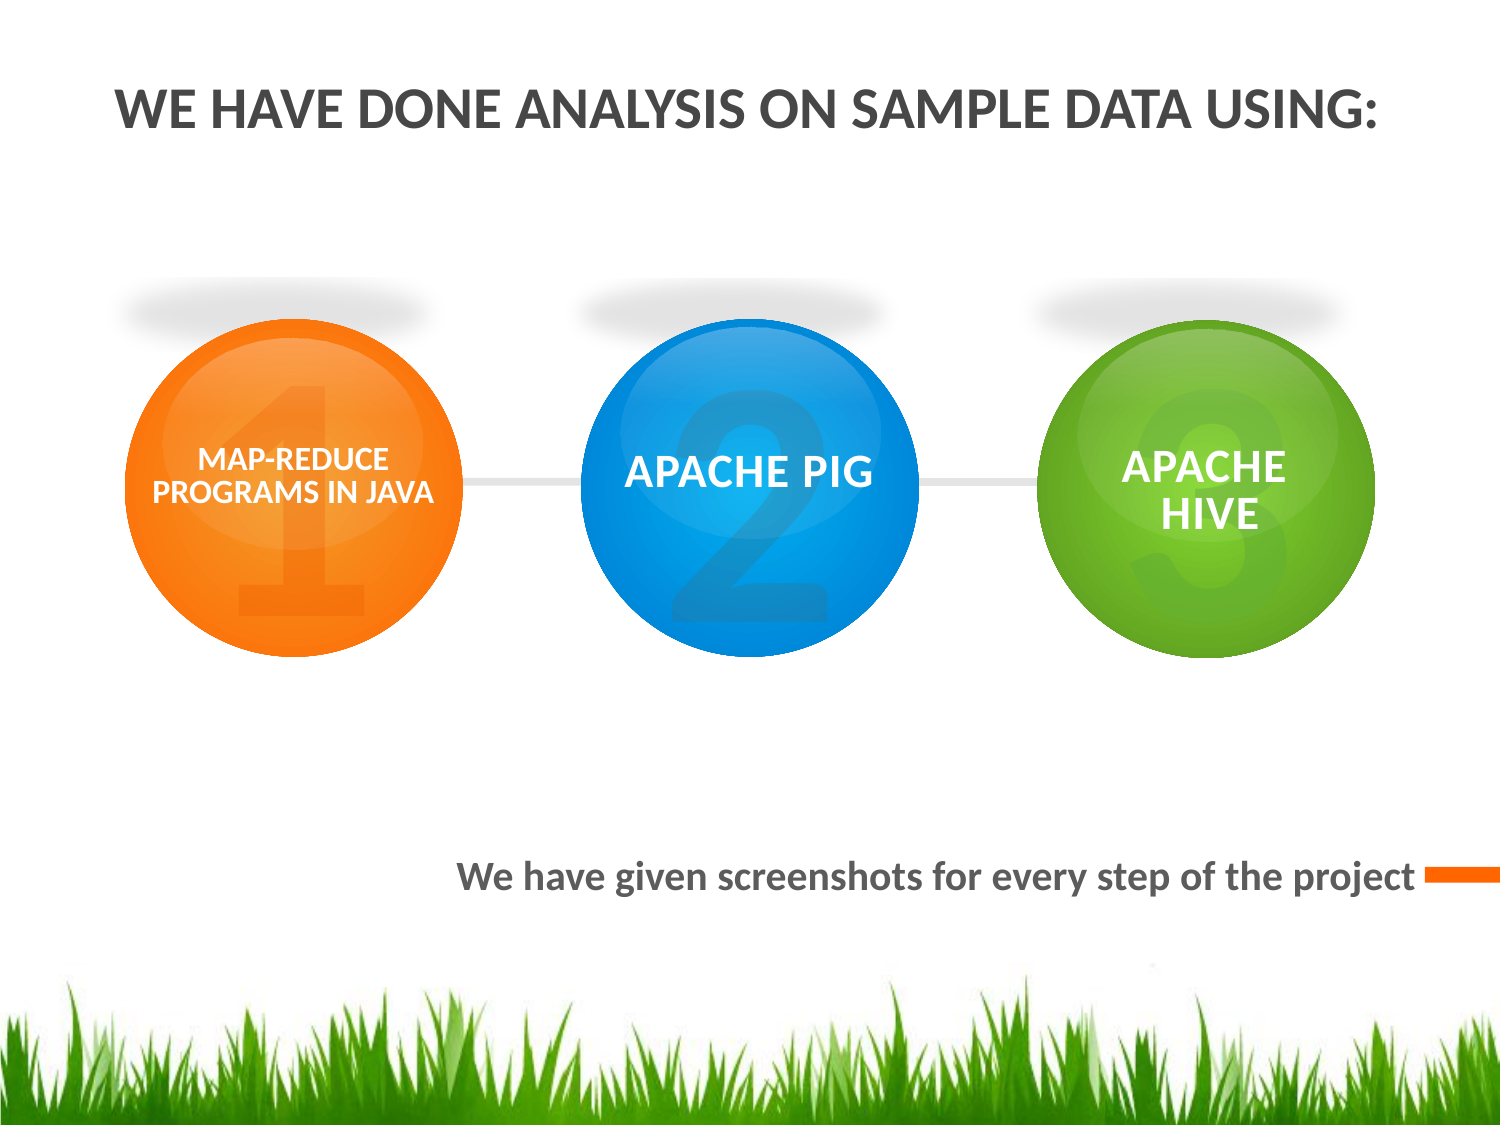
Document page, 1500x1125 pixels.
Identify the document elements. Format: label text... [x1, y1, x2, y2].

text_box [124, 255, 463, 700]
picture [0, 962, 1500, 1125]
text_box WE HAVE DONE ANALYSIS ON SAMPLE DATA USING: [99, 62, 1400, 179]
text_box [1037, 260, 1376, 705]
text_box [581, 260, 919, 706]
text_box We have given screenshots for every step of the project [123, 841, 1432, 907]
text_box [1423, 865, 1500, 885]
